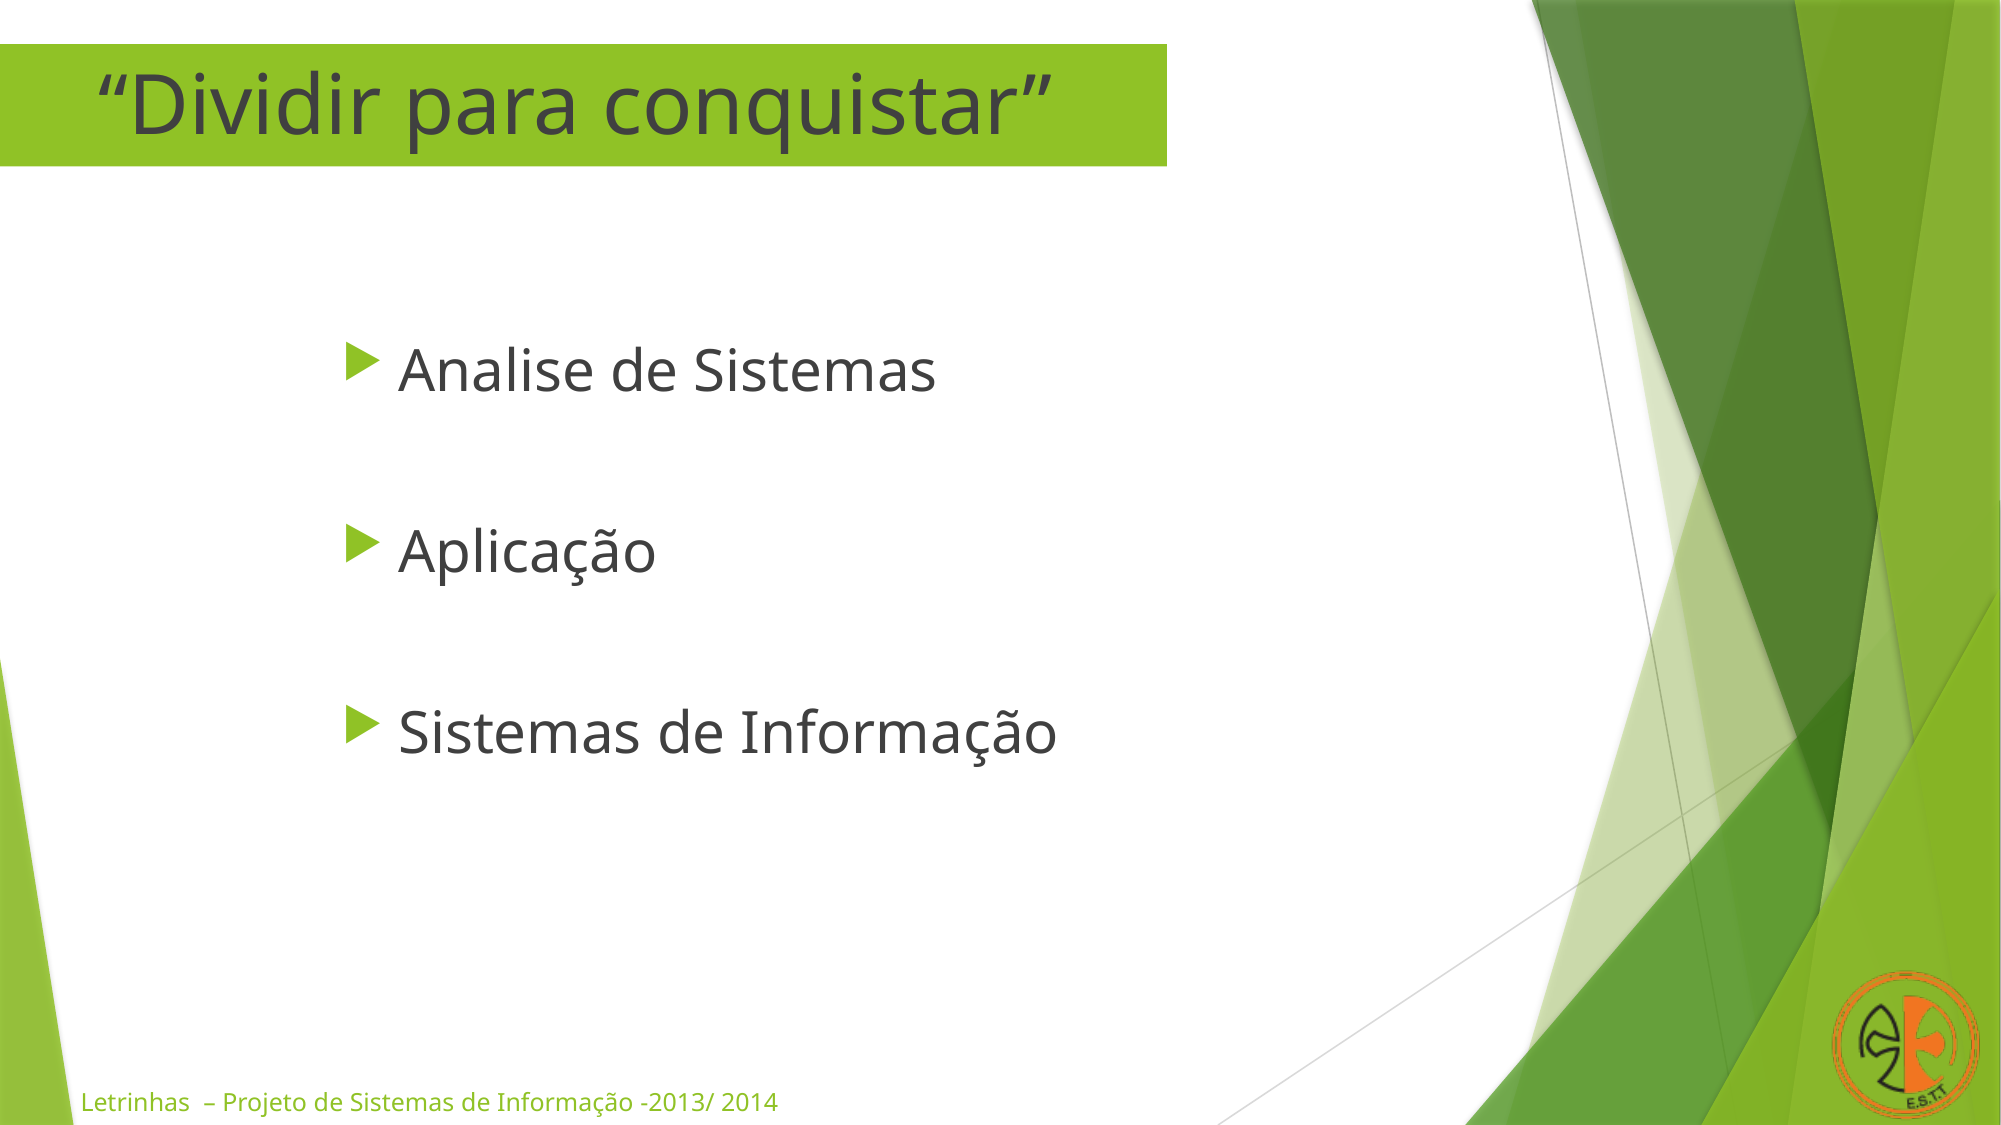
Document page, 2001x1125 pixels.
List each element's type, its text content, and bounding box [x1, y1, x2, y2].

text_box Letrinhas – Projeto de Sistemas de Informação -2013/ 2014 [65, 1079, 1066, 1124]
text_box Analise de Sistemas Aplicação Sistemas de Informação [326, 325, 1448, 870]
text_box “Dividir para conquistar” [0, 44, 1167, 167]
picture [1811, 967, 2000, 1125]
